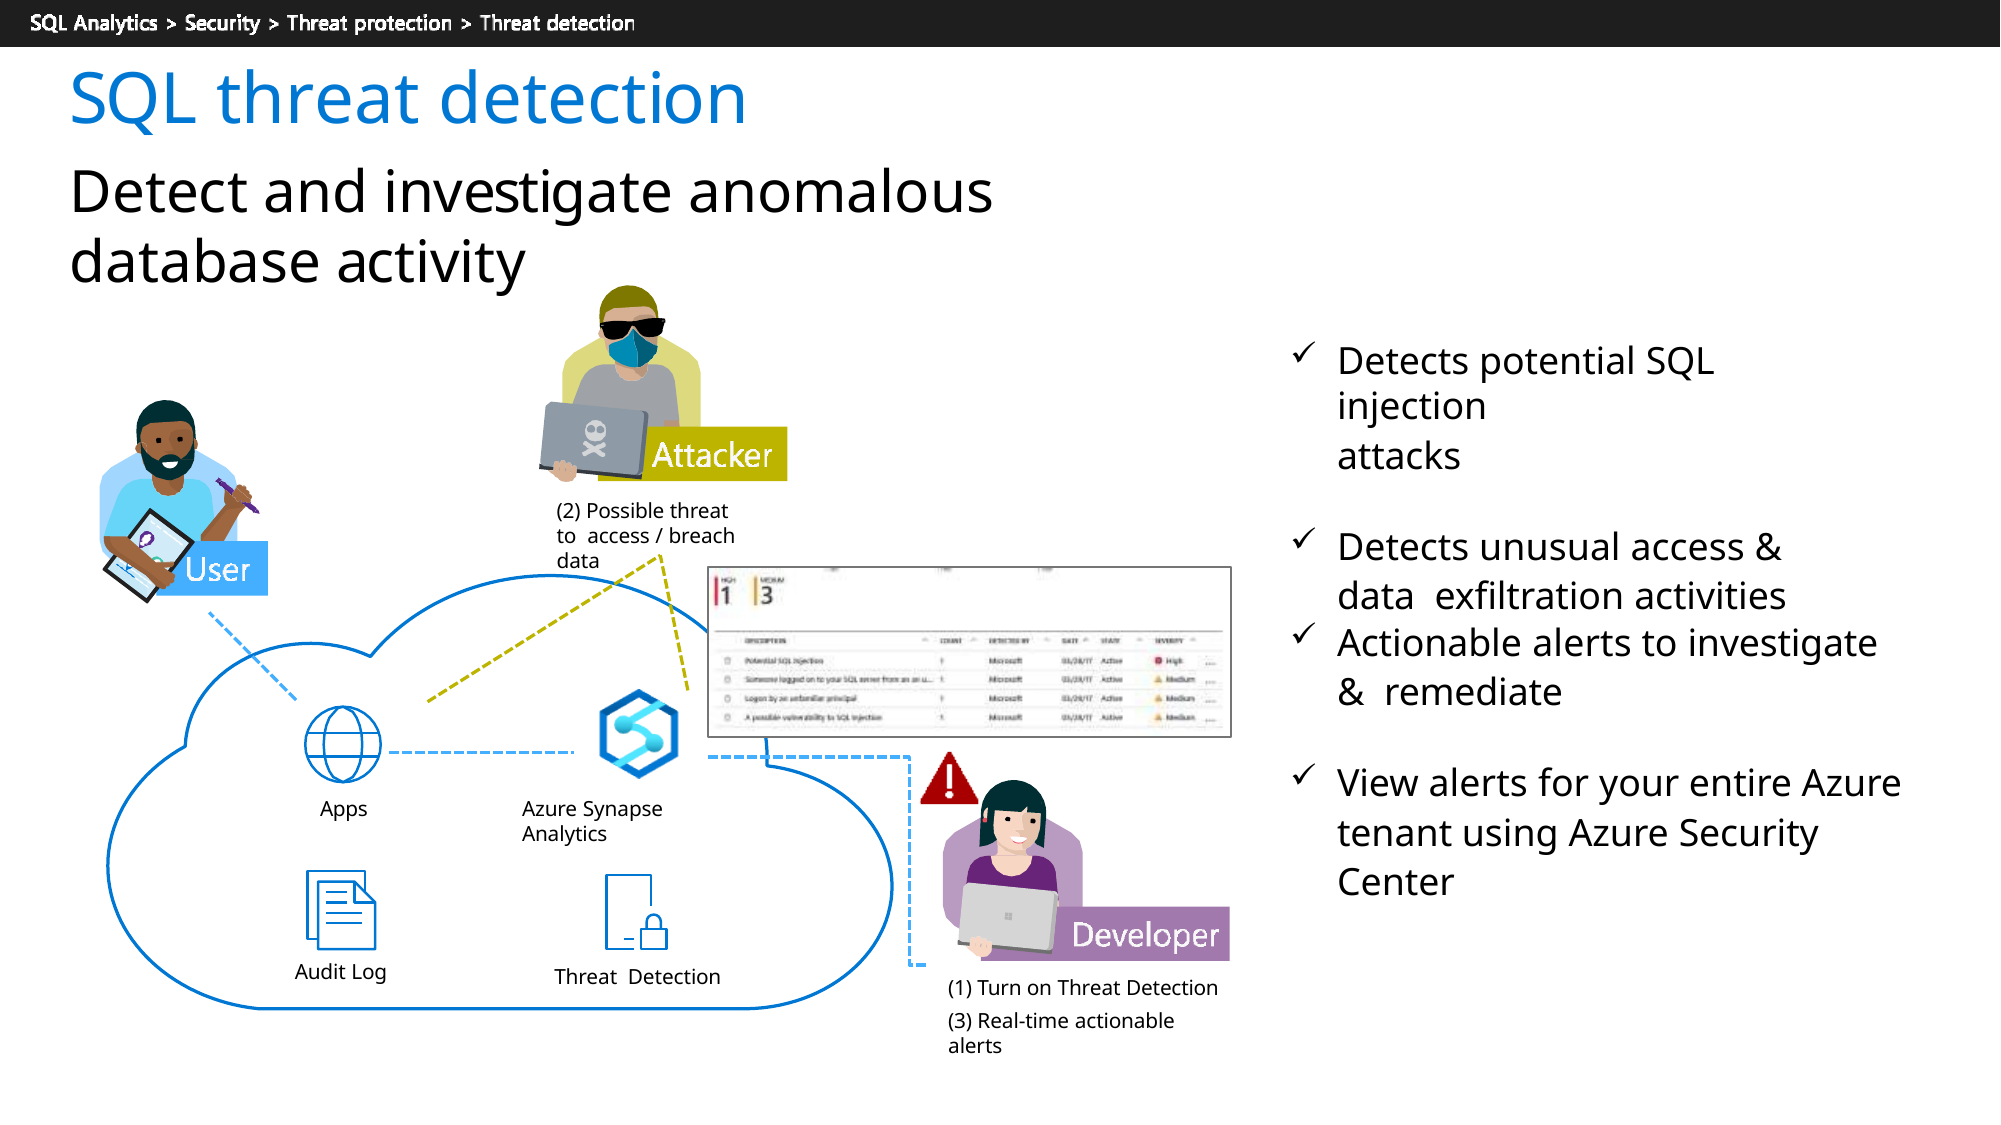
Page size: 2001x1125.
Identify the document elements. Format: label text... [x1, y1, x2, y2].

text_box [167, 975, 552, 1009]
text_box Threat Detection [552, 975, 722, 1014]
title SQL threat detection Detect and investigate anomalous database activity [67, 59, 1240, 294]
text_box (1) Turn on Threat Detection (3) Real-time actionable alerts [946, 975, 1224, 1058]
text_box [0, 0, 2000, 48]
text_box Actionable alerts to investigate & remediate View alerts for your entire Azure tenant using Azure Security Center [1287, 612, 1930, 904]
text_box [722, 975, 846, 1009]
text_box Detects potential SQL injection attacks Detects unusual access & data exfiltration activities [1287, 330, 1865, 612]
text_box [99, 399, 1230, 967]
text_box Audit Log [292, 975, 390, 984]
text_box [538, 285, 788, 398]
